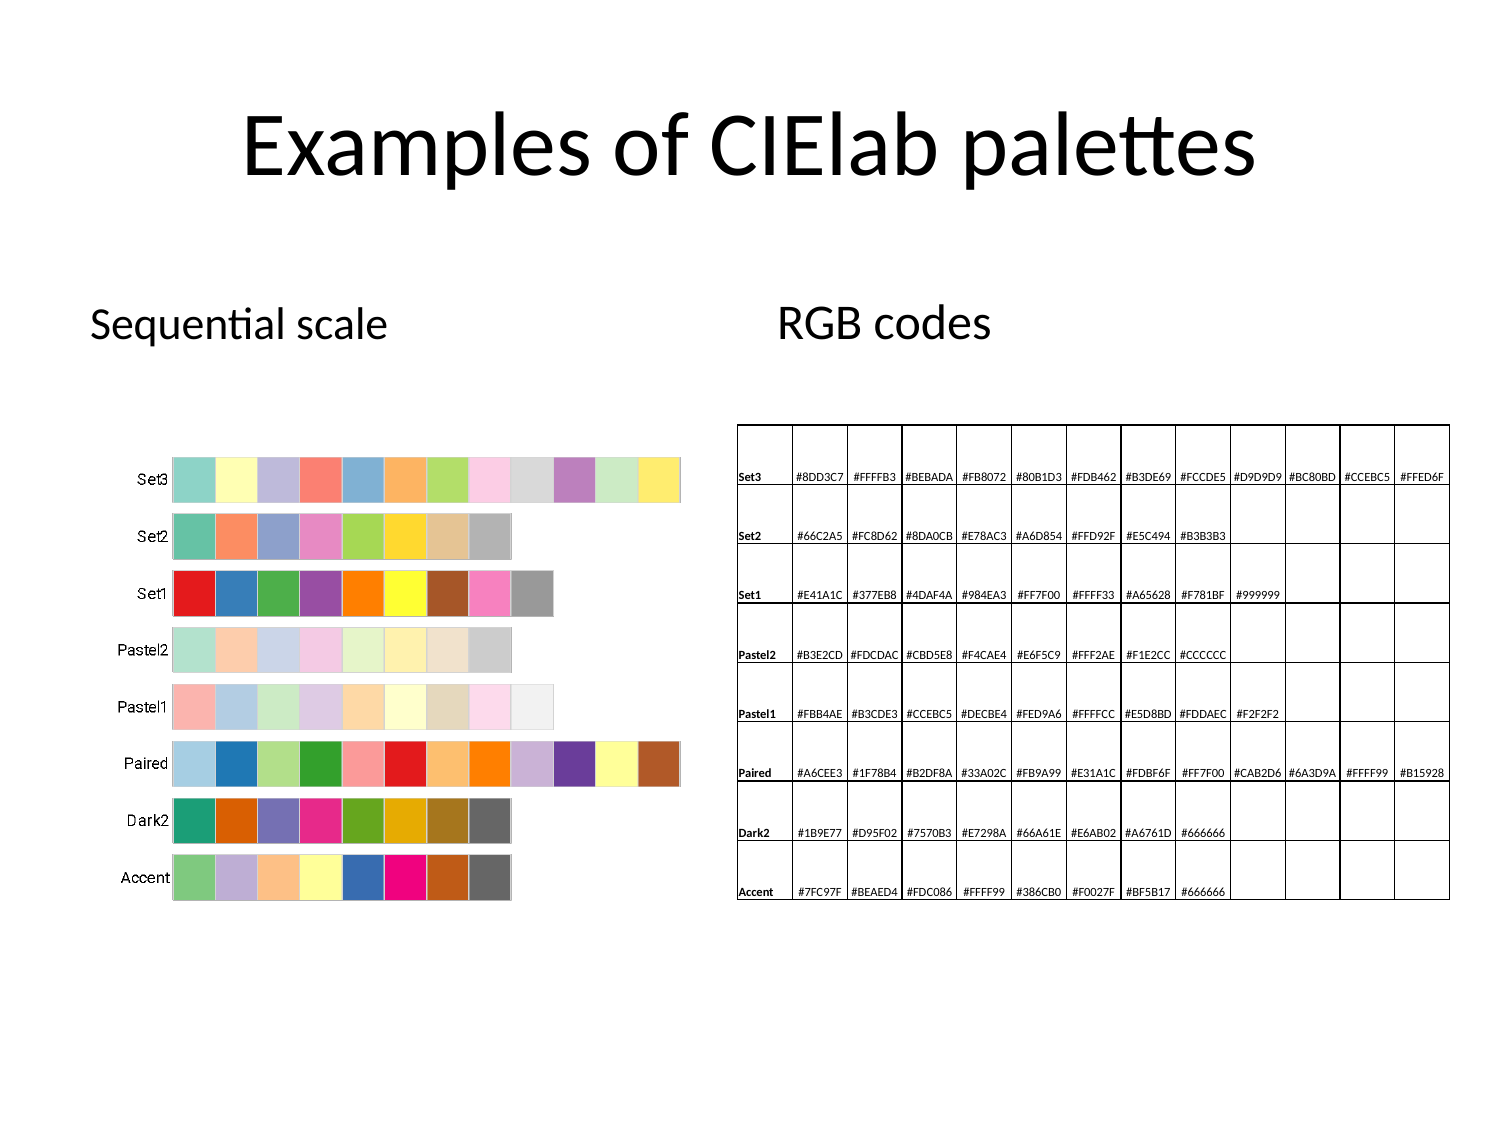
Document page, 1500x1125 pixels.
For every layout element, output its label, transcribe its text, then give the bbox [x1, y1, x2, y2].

table_cell #E41A1C [793, 544, 847, 602]
table_cell #D95F02 [848, 782, 901, 840]
table_cell #E6AB02 [1067, 782, 1120, 840]
table_cell [1286, 663, 1339, 721]
table_cell [1286, 841, 1339, 899]
table_header #FDB462 [1067, 426, 1120, 484]
table_cell [1341, 485, 1394, 543]
table_cell #FDCDAC [848, 604, 901, 662]
table_cell Pastel2 [742, 604, 792, 662]
table_cell #B3CDE3 [848, 663, 901, 721]
table_cell [1395, 782, 1449, 840]
table_cell #FDC086 [903, 841, 956, 899]
table_cell [1395, 841, 1449, 899]
table_header #B3DE69 [1122, 426, 1175, 484]
table_cell #984EA3 [957, 544, 1011, 602]
table_cell #66C2A5 [793, 485, 847, 543]
table_cell #A6761D [1122, 782, 1175, 840]
list Sequential scale [75, 251, 738, 356]
table_cell [1395, 663, 1449, 721]
table_cell #1F78B4 [848, 722, 901, 780]
table_cell #7570B3 [903, 782, 956, 840]
table_cell #FBB4AE [793, 663, 847, 721]
table_cell #CCEBC5 [903, 663, 956, 721]
table_cell #FFD92F [1067, 485, 1120, 543]
table_cell #377EB8 [848, 544, 901, 602]
table_cell #CBD5E8 [903, 604, 956, 662]
table_cell #386CB0 [1012, 841, 1066, 899]
table_cell #FFFF99 [957, 841, 1011, 899]
table_cell #E31A1C [1067, 722, 1120, 780]
table_cell #B2DF8A [903, 722, 956, 780]
table_header #BC80BD [1286, 426, 1339, 484]
table_cell [1341, 604, 1394, 662]
table_cell #B3E2CD [793, 604, 847, 662]
table_header #80B1D3 [1012, 426, 1066, 484]
title Examples of CIElab palettes [75, 45, 1425, 233]
table_header #BEBADA [903, 426, 956, 484]
table_cell #1B9E77 [793, 782, 847, 840]
table_cell #E78AC3 [957, 485, 1011, 543]
table_cell #B15928 [1395, 722, 1449, 780]
table_cell #A65628 [1122, 544, 1175, 602]
table_cell #B3B3B3 [1176, 485, 1230, 543]
table_cell #66A61E [1012, 782, 1066, 840]
table_cell Paired [742, 722, 792, 780]
table_cell #E5D8BD [1122, 663, 1175, 721]
table_cell Accent [742, 841, 792, 899]
table_cell #F2F2F2 [1231, 663, 1285, 721]
table_cell #CCCCCC [1176, 604, 1230, 662]
table_cell #FFFFCC [1067, 663, 1120, 721]
table_cell #FFFF33 [1067, 544, 1120, 602]
table_cell Set2 [742, 485, 792, 543]
table_cell #666666 [1176, 841, 1230, 899]
table_cell [1231, 604, 1285, 662]
table_cell #FC8D62 [848, 485, 901, 543]
table_cell [1231, 485, 1285, 543]
table_cell #FF7F00 [1012, 544, 1066, 602]
table_cell Dark2 [742, 782, 792, 840]
table_cell #A6D854 [1012, 485, 1066, 543]
table_cell [1286, 544, 1339, 602]
table_cell #E6F5C9 [1012, 604, 1066, 662]
table_header #8DD3C7 [793, 426, 847, 484]
table_cell [1286, 604, 1339, 662]
table_cell #8DA0CB [903, 485, 956, 543]
table_cell [1231, 782, 1285, 840]
table_cell [1286, 485, 1339, 543]
table_cell [1395, 604, 1449, 662]
table_header #CCEBC5 [1341, 426, 1394, 484]
table_cell #4DAF4A [903, 544, 956, 602]
list RGB codes [761, 251, 1425, 357]
table_cell [1341, 782, 1394, 840]
table_cell #A6CEE3 [793, 722, 847, 780]
table_cell [1231, 841, 1285, 899]
table_cell #CAB2D6 [1231, 722, 1285, 780]
table_header #FFFFB3 [848, 426, 901, 484]
table_cell #33A02C [957, 722, 1011, 780]
table_cell #7FC97F [793, 841, 847, 899]
table_cell #F1E2CC [1122, 604, 1175, 662]
table_header #D9D9D9 [1231, 426, 1285, 484]
table_cell #FDDAEC [1176, 663, 1230, 721]
table_cell #DECBE4 [957, 663, 1011, 721]
table_cell #FFFF99 [1341, 722, 1394, 780]
table_cell #E7298A [957, 782, 1011, 840]
table_header #FCCDE5 [1176, 426, 1230, 484]
table_cell Pastel1 [742, 663, 792, 721]
table_cell [1341, 841, 1394, 899]
table_cell #F781BF [1176, 544, 1230, 602]
table_cell [1341, 663, 1394, 721]
table_cell #BEAED4 [848, 841, 901, 899]
table_cell #E5C494 [1122, 485, 1175, 543]
table_cell Set1 [742, 544, 792, 602]
table_cell #FB9A99 [1012, 722, 1066, 780]
table_cell #BF5B17 [1122, 841, 1175, 899]
table_cell #6A3D9A [1286, 722, 1339, 780]
table_cell [1395, 485, 1449, 543]
table_cell [1395, 544, 1449, 602]
table_header #FFED6F [1395, 426, 1449, 484]
table_cell #999999 [1231, 544, 1285, 602]
table_cell #F0027F [1067, 841, 1120, 899]
table_cell #FF7F00 [1176, 722, 1230, 780]
table_cell [1286, 782, 1339, 840]
table_cell #F4CAE4 [957, 604, 1011, 662]
table_header #FB8072 [957, 426, 1011, 484]
table_cell [1341, 544, 1394, 602]
table_cell #FFF2AE [1067, 604, 1120, 662]
table_cell #FED9A6 [1012, 663, 1066, 721]
table_cell #FDBF6F [1122, 722, 1175, 780]
table_cell #666666 [1176, 782, 1230, 840]
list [74, 356, 738, 1006]
table_header Set3 [742, 426, 792, 484]
